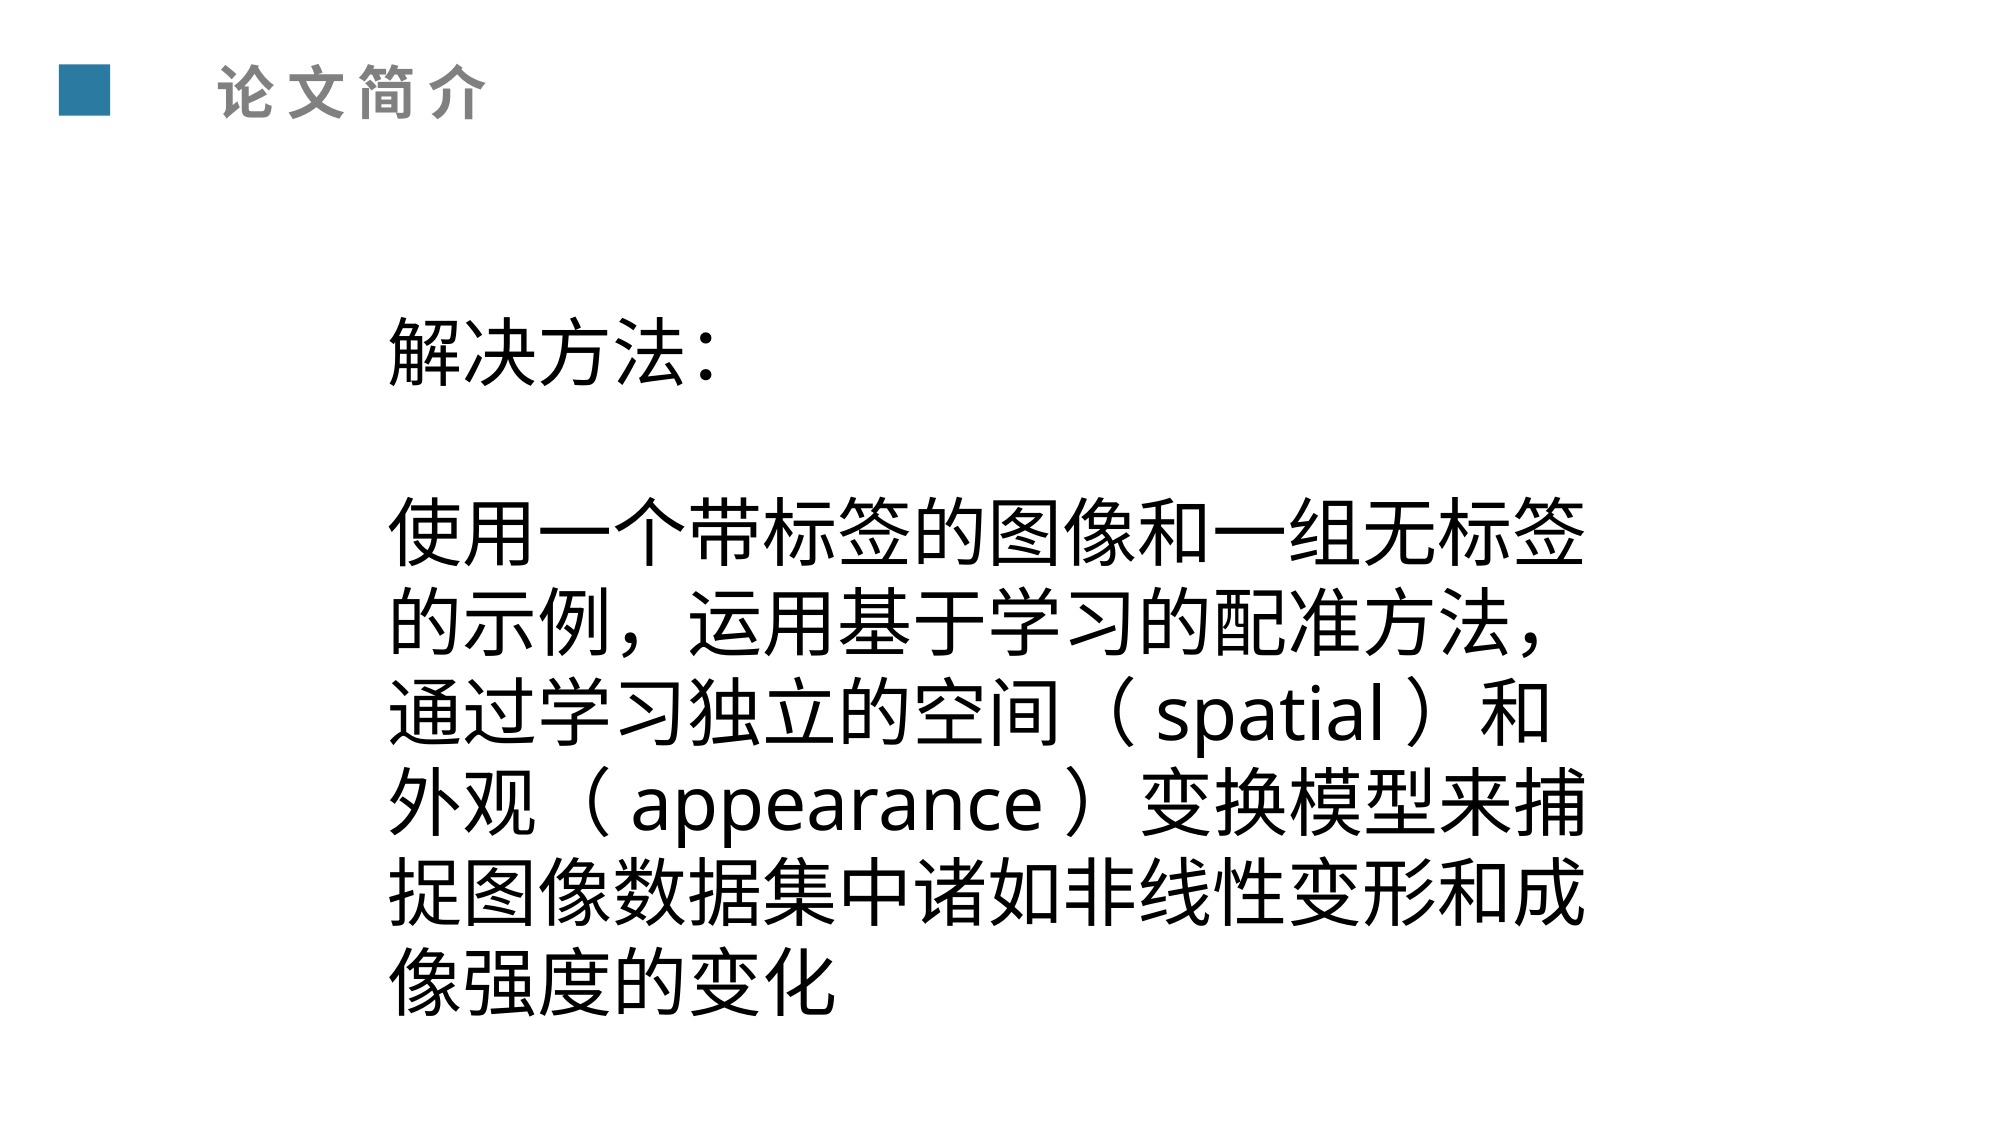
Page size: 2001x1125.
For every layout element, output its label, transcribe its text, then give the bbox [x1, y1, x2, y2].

text_box 解决方法： 使用一个带标签的图像和一组无标签的示例，运用基于学习的配准方法，通过学习独立的空间（spatial）和外观（appearance）变换模型来捕捉图像数据集中诸如非线性变形和成像强度的变化 [372, 298, 1628, 1033]
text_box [58, 42, 600, 178]
